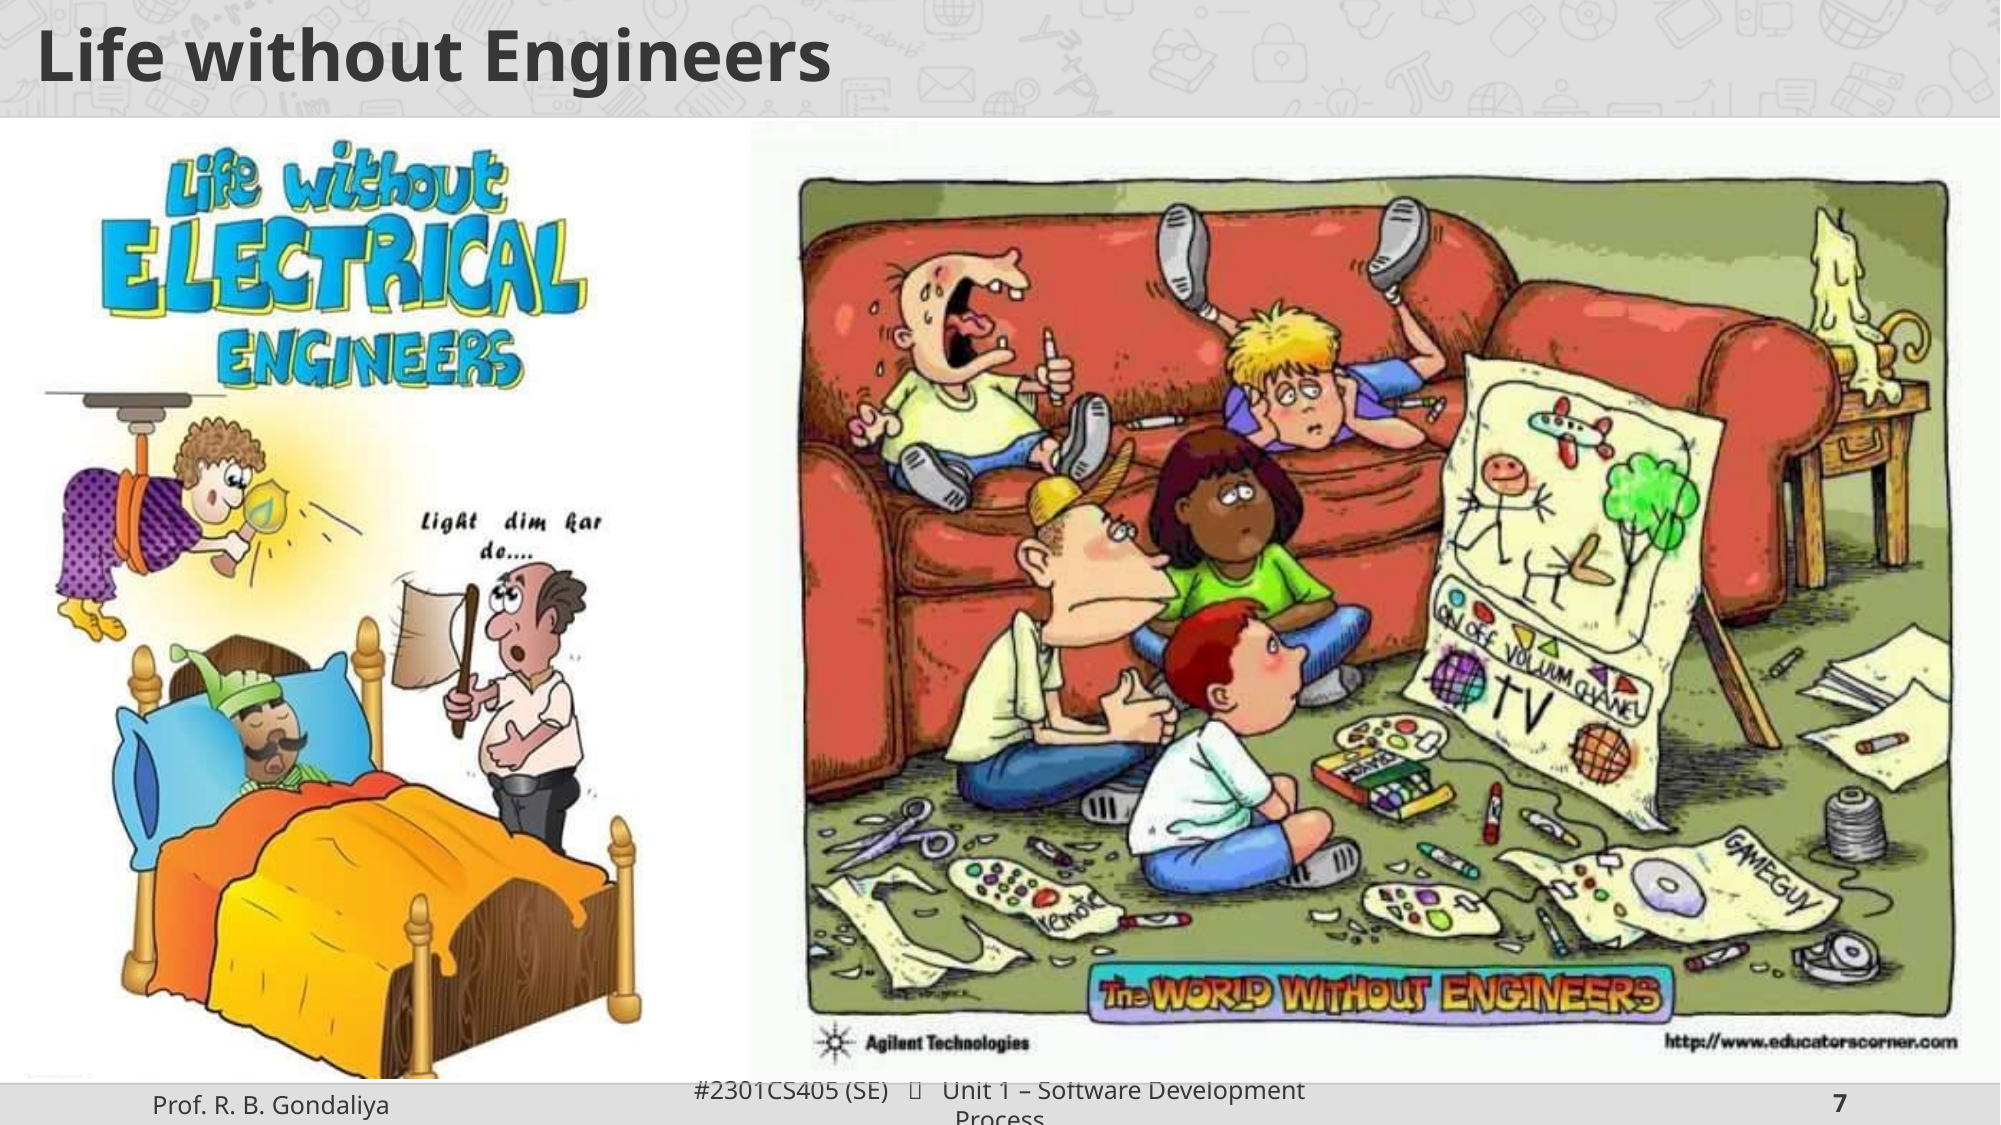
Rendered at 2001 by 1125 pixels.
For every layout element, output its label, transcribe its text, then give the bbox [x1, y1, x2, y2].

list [0, 118, 690, 1079]
title Life without Engineers [0, 0, 2000, 117]
picture [751, 121, 2000, 1082]
